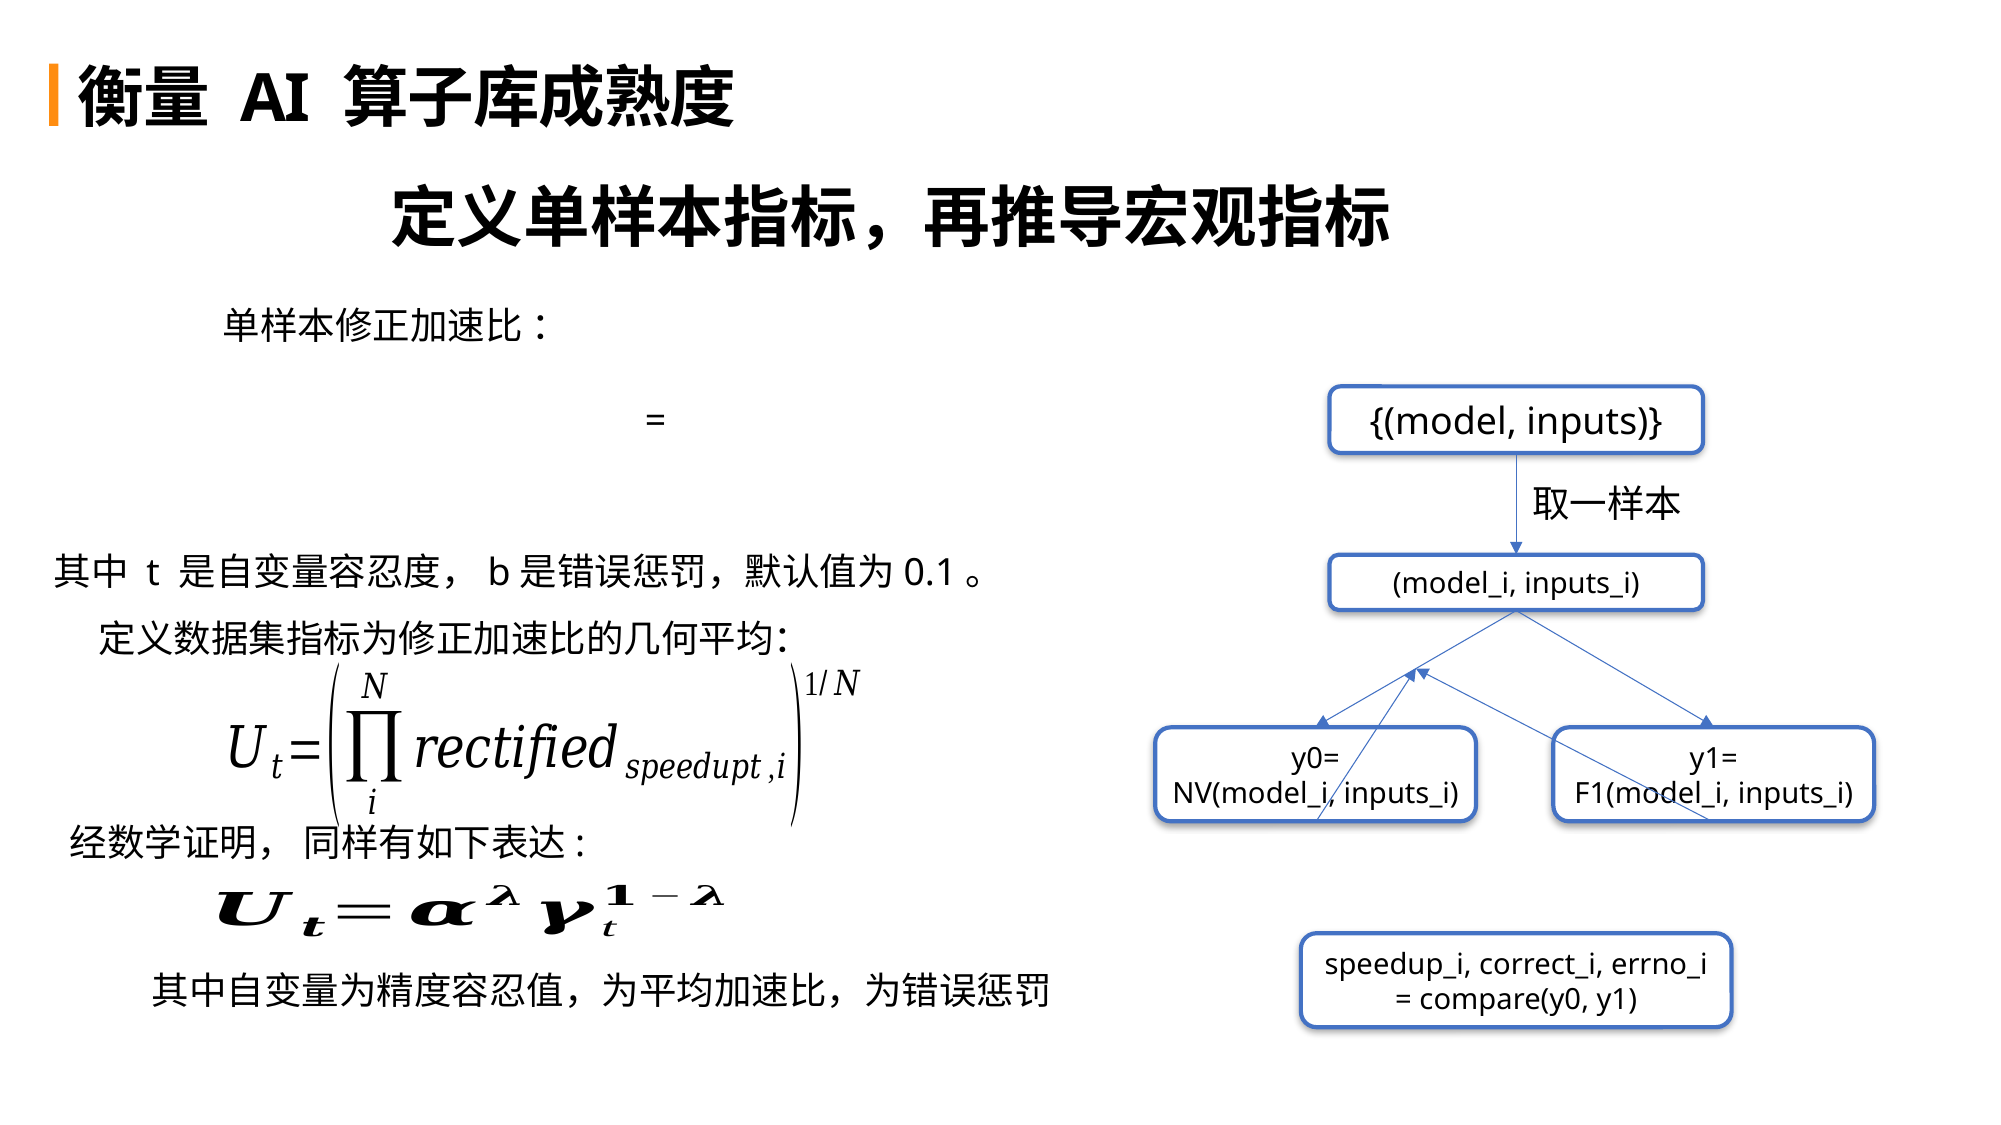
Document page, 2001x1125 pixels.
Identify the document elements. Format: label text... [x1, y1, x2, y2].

text_box y1= F1(model_i, inputs_i) [1553, 741, 1710, 822]
text_box y0= NV(model_i, inputs_i) [1155, 727, 1376, 822]
title 衡量 AI 算子库成熟度 [76, 0, 1781, 189]
text_box 其中 t 是自变量容忍度，b是错误惩罚，默认值为0.1。 [39, 540, 1018, 601]
text_box [49, 63, 59, 126]
text_box 取一样本 [1517, 472, 1698, 533]
text_box y1= F1(model_i, inputs_i) [1554, 727, 1875, 822]
text_box (model_i, inputs_i) [1329, 554, 1704, 610]
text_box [1315, 822, 1516, 933]
text_box speedup_i, correct_i, errno_i = compare(y0, y1) [1300, 933, 1732, 1028]
text_box 定义单样本指标，再推导宏观指标 [375, 189, 1407, 262]
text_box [1516, 822, 1714, 933]
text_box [1516, 610, 1714, 727]
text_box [1315, 610, 1516, 727]
text_box y0= NV(model_i, inputs_i) [1318, 727, 1477, 822]
text_box {(model, inputs)} [1329, 386, 1704, 453]
